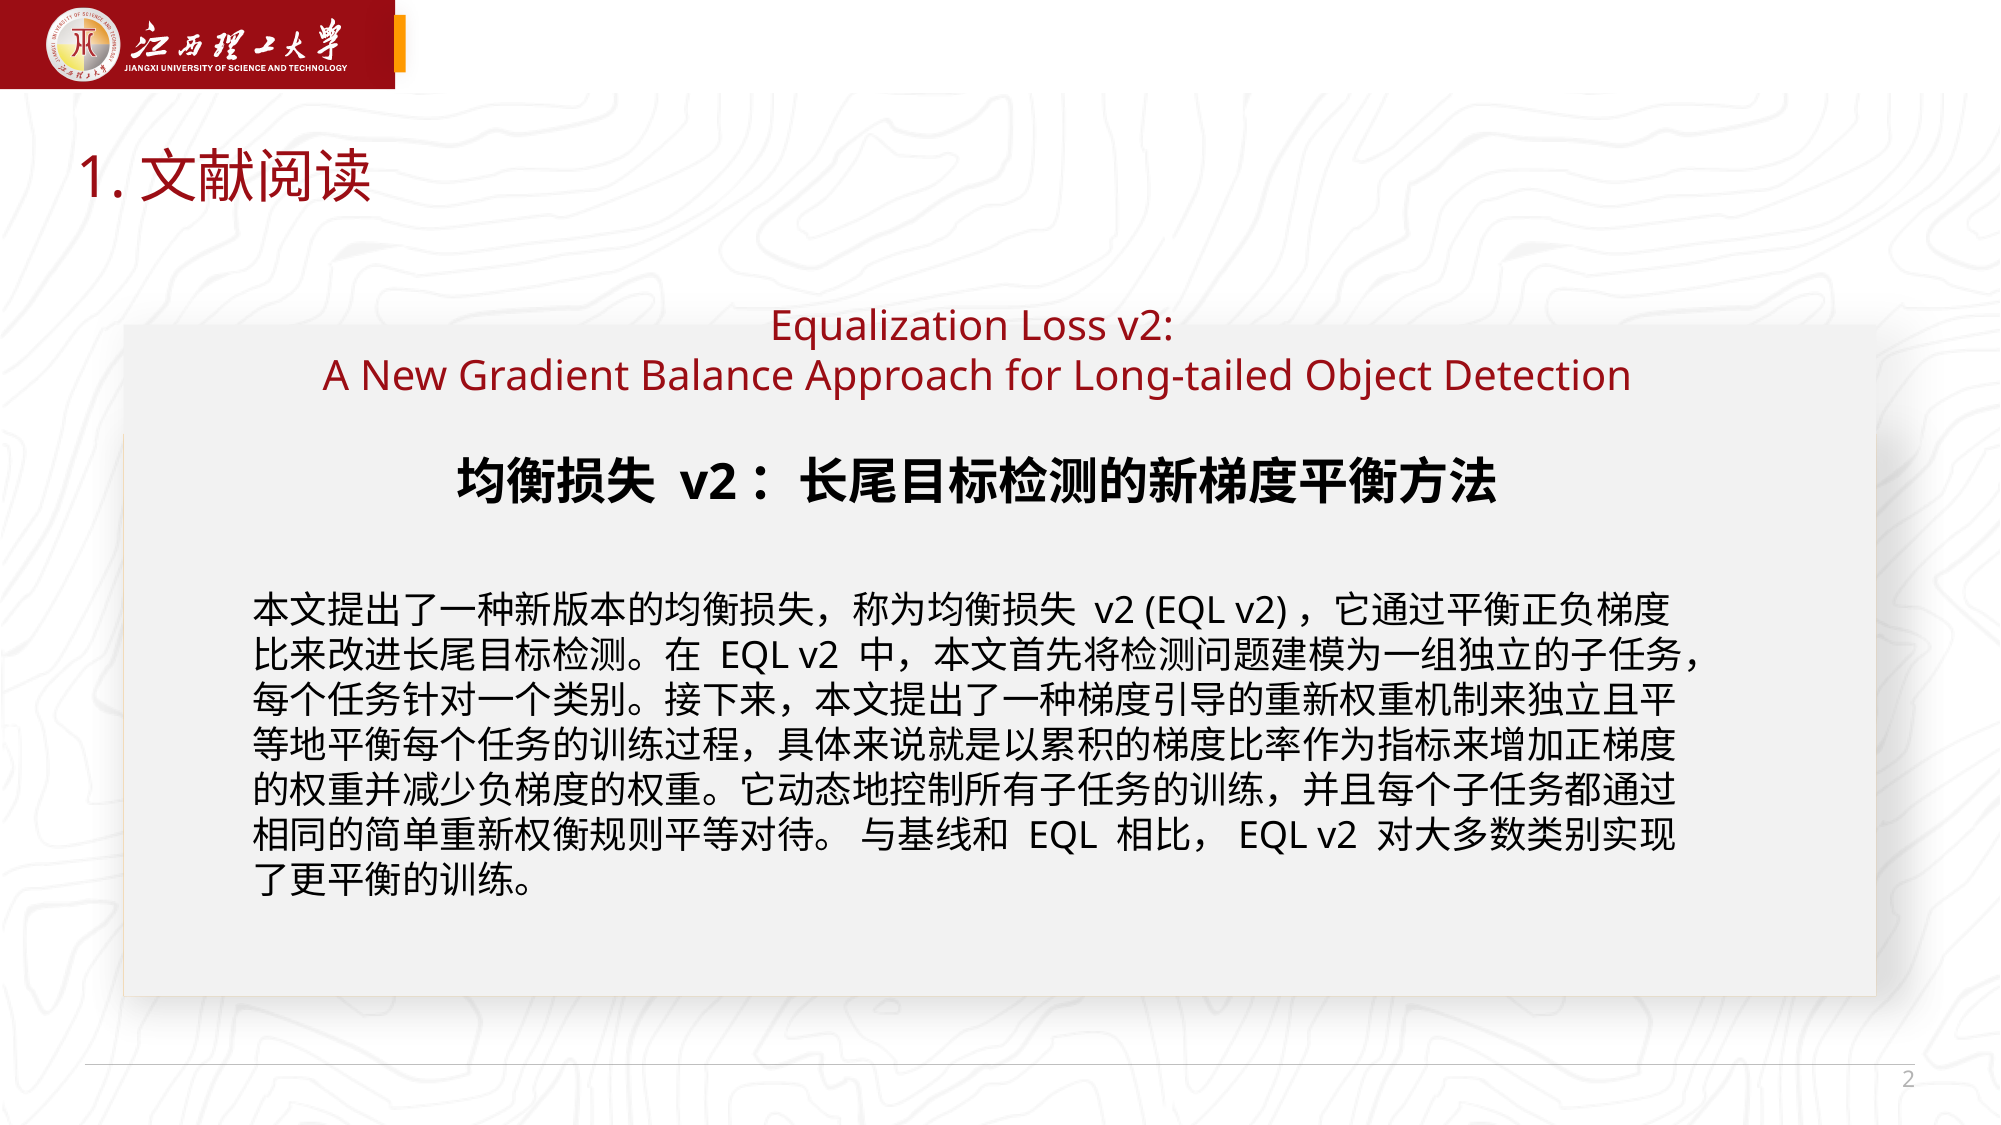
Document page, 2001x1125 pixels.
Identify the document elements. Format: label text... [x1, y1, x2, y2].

picture [46, 4, 355, 85]
text_box 均衡损失 v2：长尾目标检测的新梯度平衡方法 [342, 441, 1613, 517]
slide_number 2 [1765, 1056, 1916, 1104]
text_box 1.文献阅读 [62, 131, 388, 216]
text_box Equalization Loss v2: A New Gradient Balance Approach for Long-tailed Object Detection [307, 291, 1648, 407]
text_box [123, 324, 1877, 997]
text_box 本文提出了一种新版本的均衡损失，称为均衡损失 v2 (EQL v2)，它通过平衡正负梯度比来改进长尾目标检测。在 EQL v2 中，本文首先将检测问题建模为一组独立的子任务，每个任务针对一个类别。接下来，本文提出了一种梯度引导的重新权重机制来独立且平等地平衡每个任务的训练过程，具体来说就是以累积的梯度比率作为指标来增加正梯度的权重并减少负梯度的权重。它动态地控制所有子任务的训练，并且每个子任务都通过相同的简单重新权衡规则平等对待。 与基线和 EQL 相比，EQL v2 对大多数类别实现了更平衡的训练。 [237, 578, 1718, 908]
